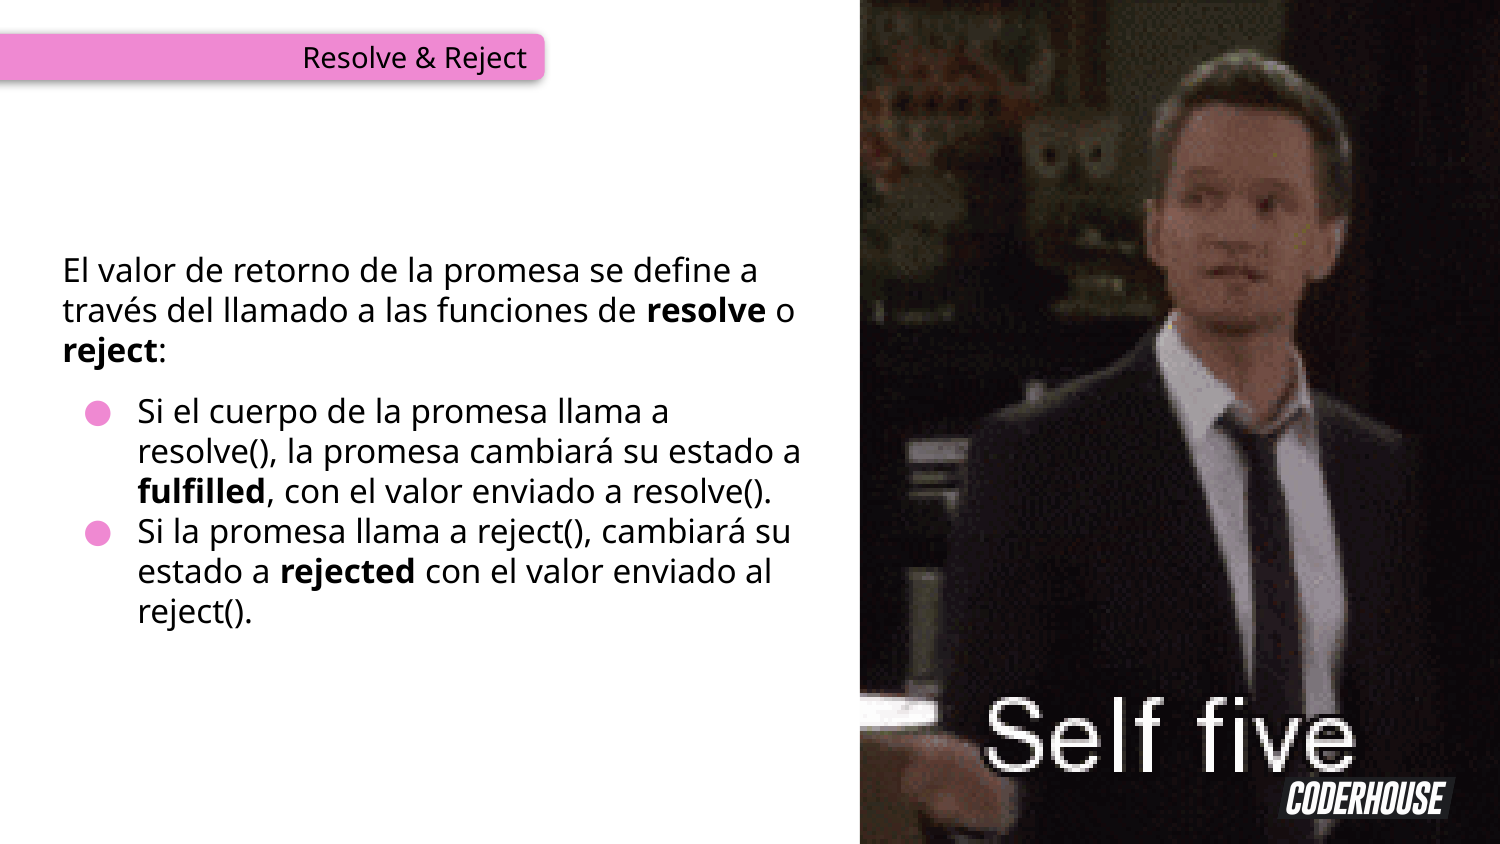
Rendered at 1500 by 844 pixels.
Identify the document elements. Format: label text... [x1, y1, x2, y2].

picture [859, 0, 1500, 844]
text_box El valor de retorno de la promesa se define a través del llamado a las funciones de resolve o reject: Si el cuerpo de la promesa llama a resolve(), la promesa cambiará su estado a fulfilled, con el valor enviado a resolve(). Si la promesa llama a reject(), cambiará su estado a rejected con el valor enviado al reject(). [47, 234, 830, 645]
text_box Resolve & Reject [0, 33, 545, 80]
